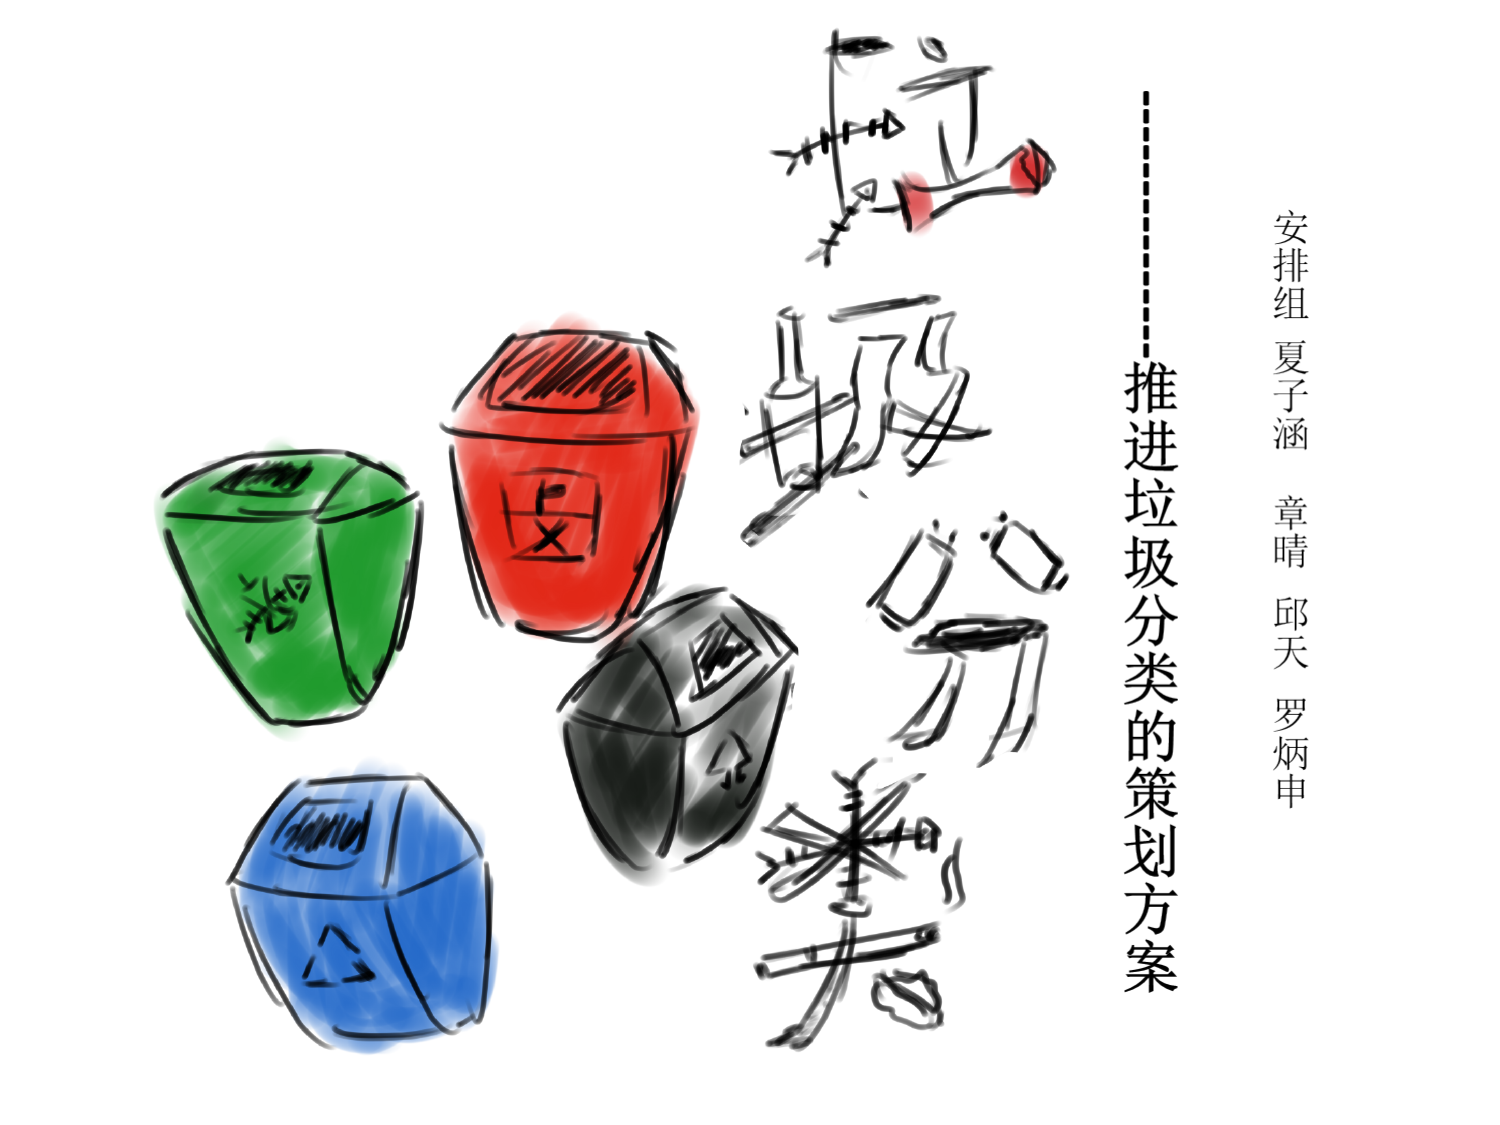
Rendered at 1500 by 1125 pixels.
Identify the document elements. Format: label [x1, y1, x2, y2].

picture [147, 0, 1204, 1125]
picture [1243, 184, 1330, 833]
